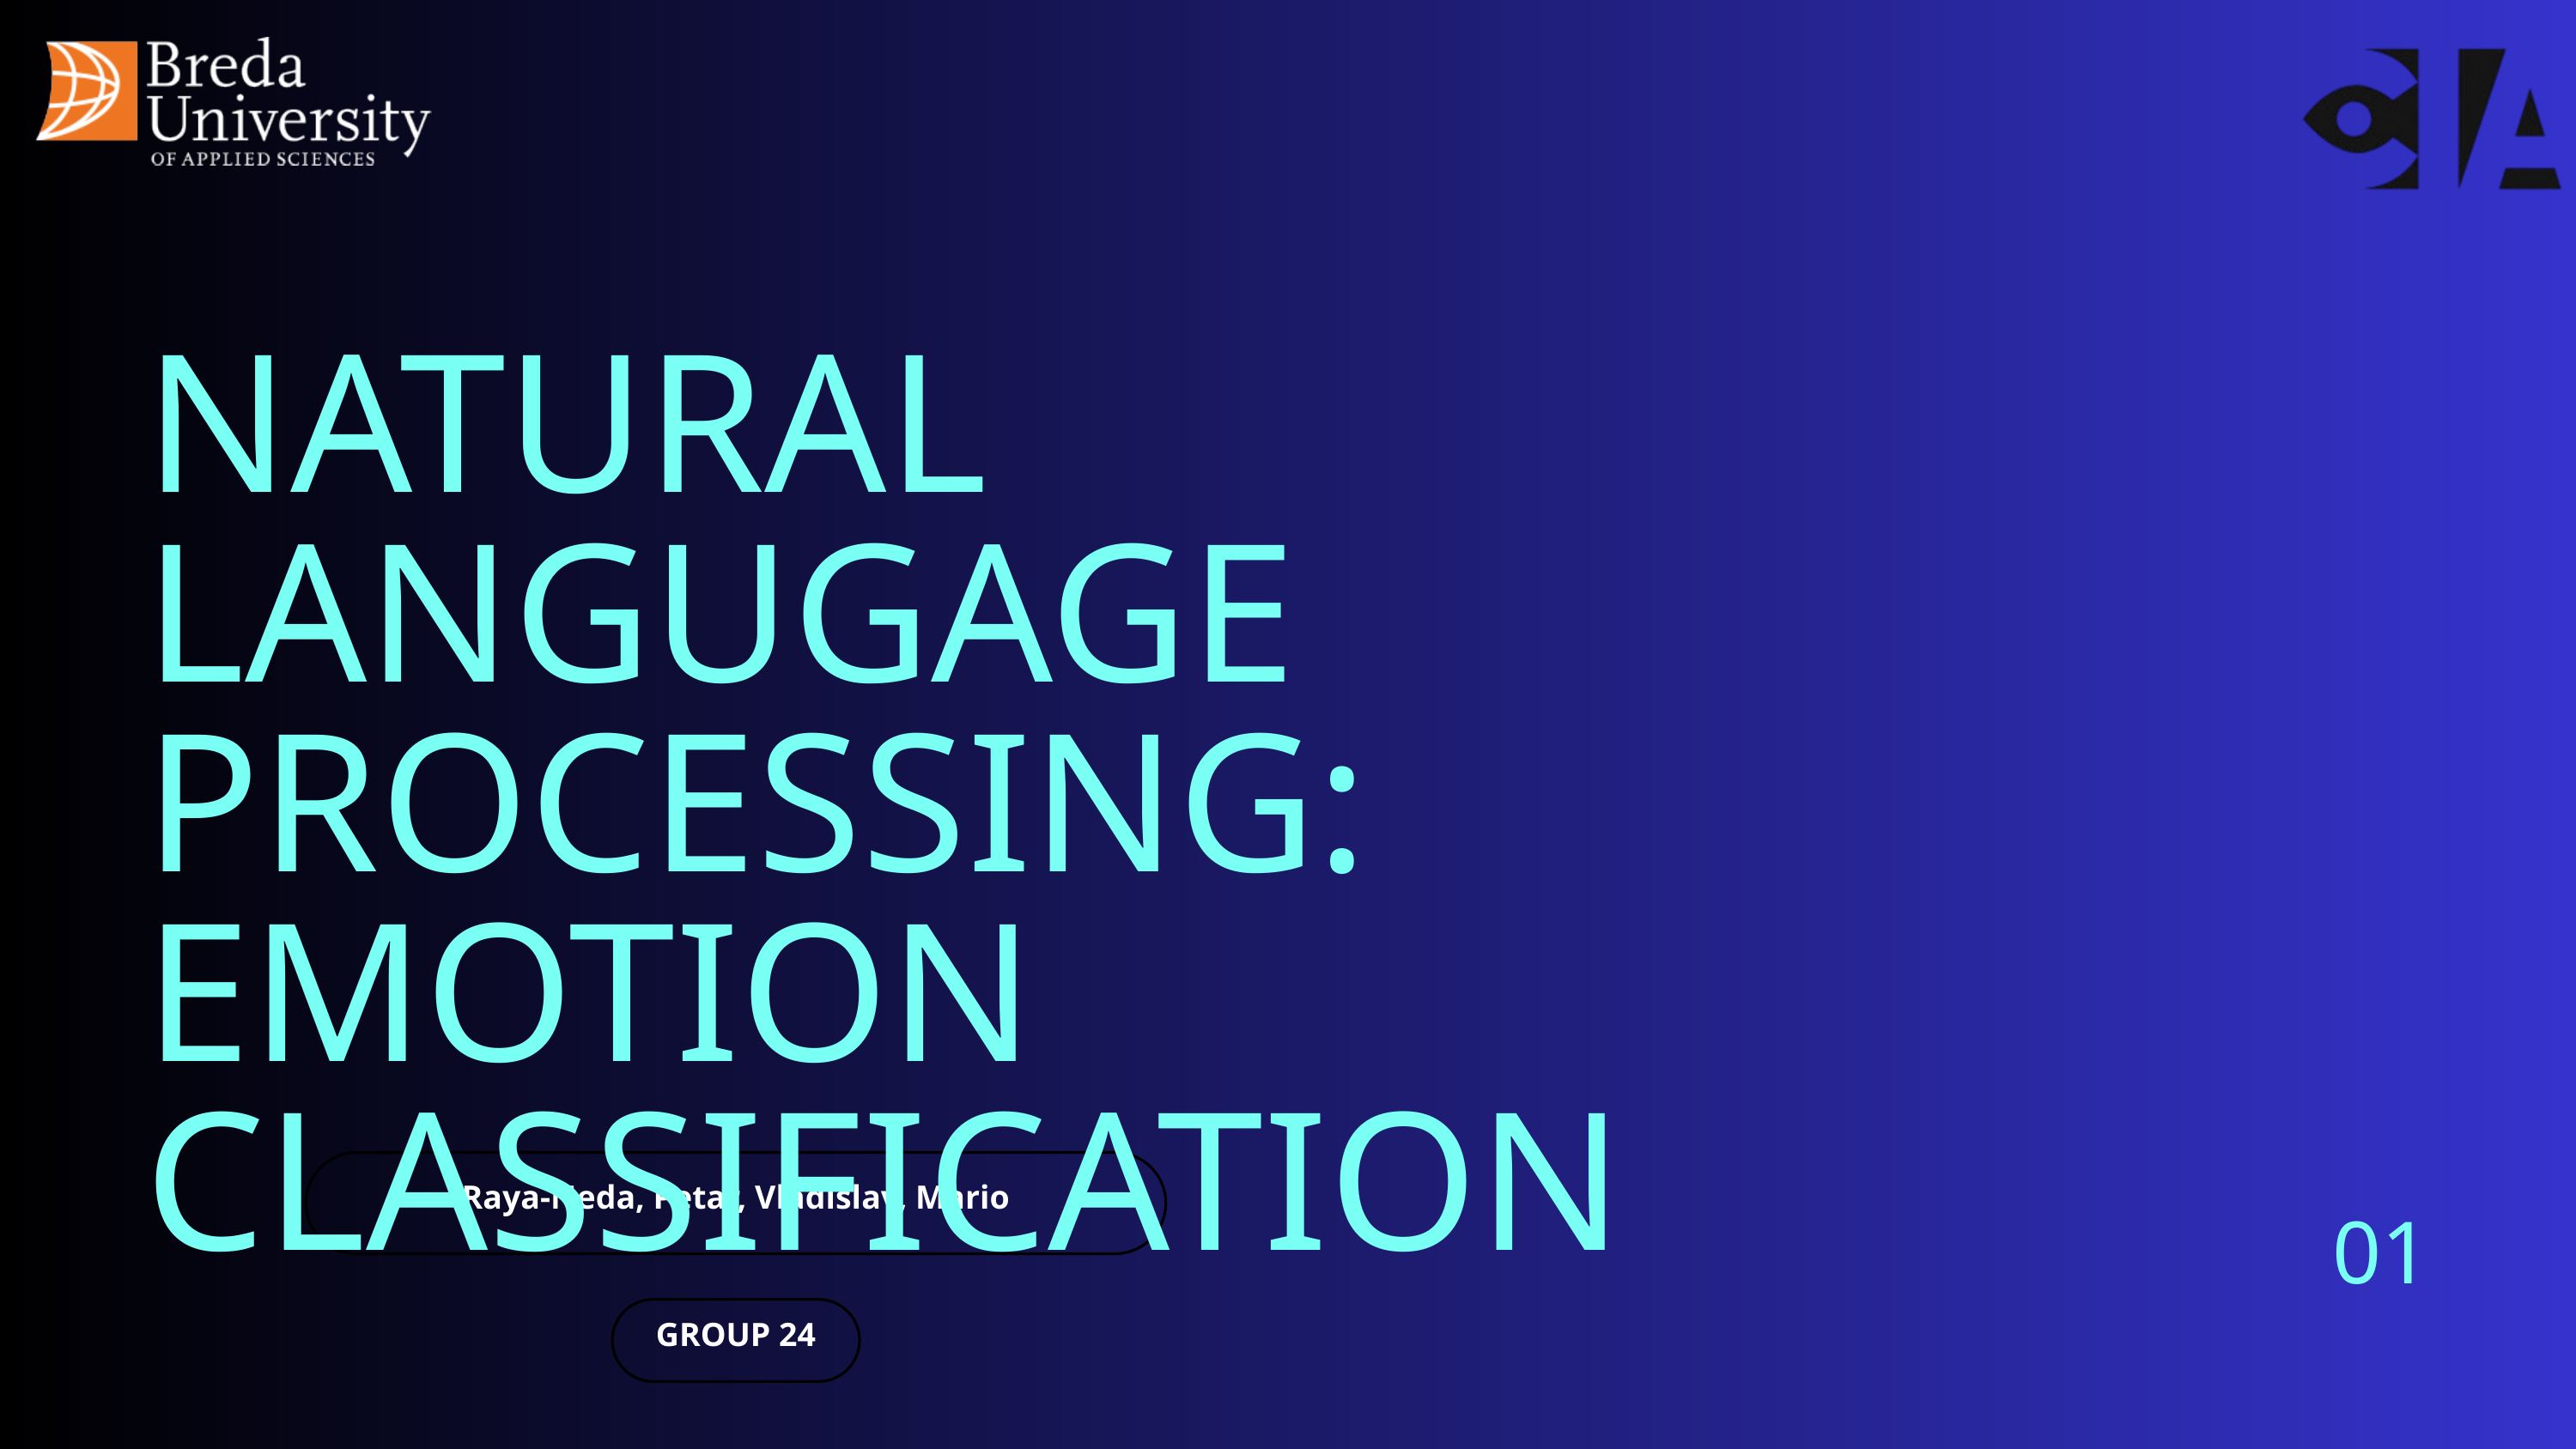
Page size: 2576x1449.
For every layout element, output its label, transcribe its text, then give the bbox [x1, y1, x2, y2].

text_box NATURAL LANGUGAGE PROCESSING: EMOTION CLASSIFICATION [144, 341, 1838, 1289]
text_box 01 [2183, 1216, 2432, 1301]
text_box [35, 37, 432, 166]
text_box [2281, 0, 2576, 209]
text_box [306, 1152, 1166, 1254]
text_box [611, 1299, 860, 1382]
